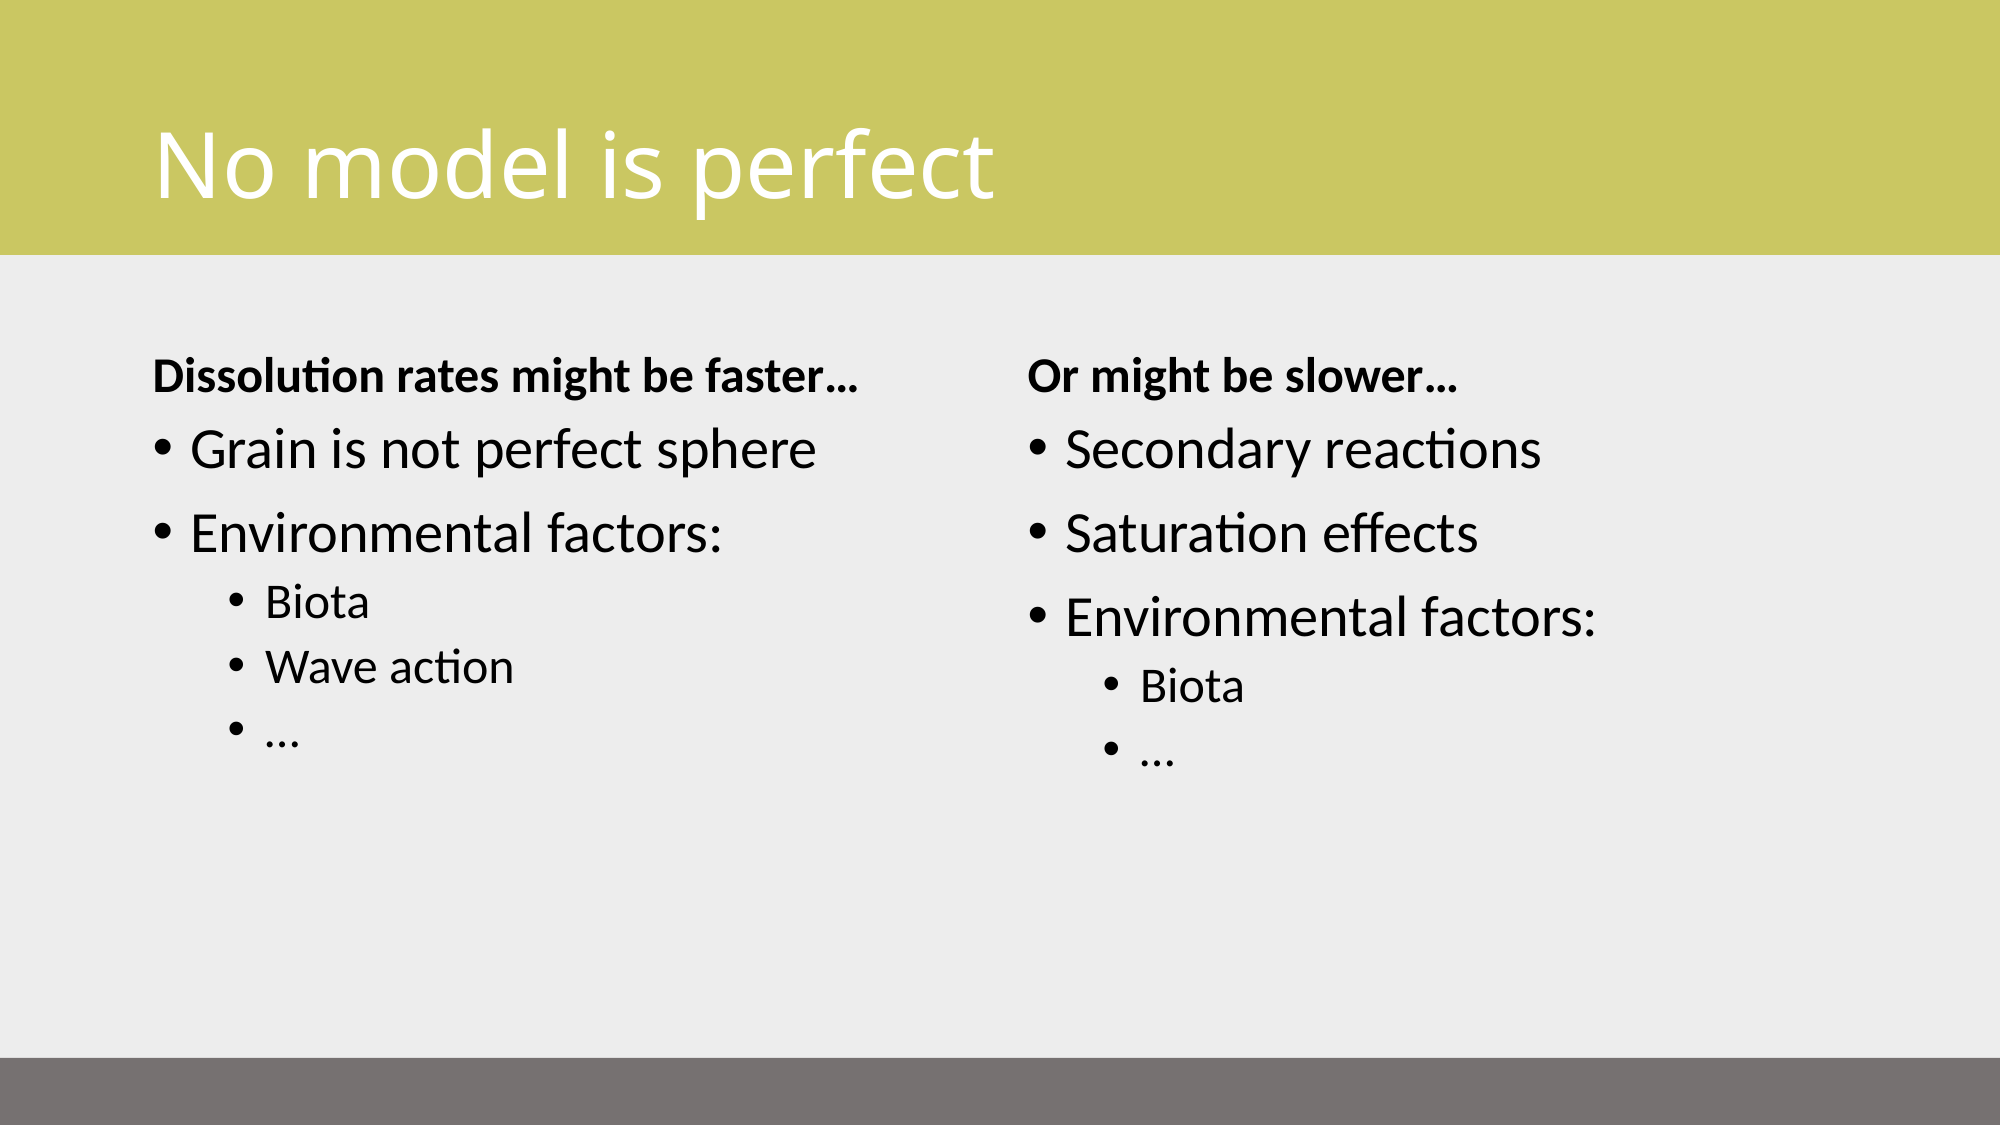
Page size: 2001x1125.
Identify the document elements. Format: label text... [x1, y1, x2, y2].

text_box [0, 1057, 2000, 1125]
list Secondary reactions Saturation effects Environmental factors: Biota … [1012, 410, 1863, 1016]
list Grain is not perfect sphere Environmental factors: Biota Wave action … [137, 410, 984, 1016]
list Or might be slower… [1012, 275, 1863, 410]
list Dissolution rates might be faster… [137, 275, 984, 410]
title No model is perfect [137, 59, 1863, 278]
text_box [0, 0, 2000, 256]
